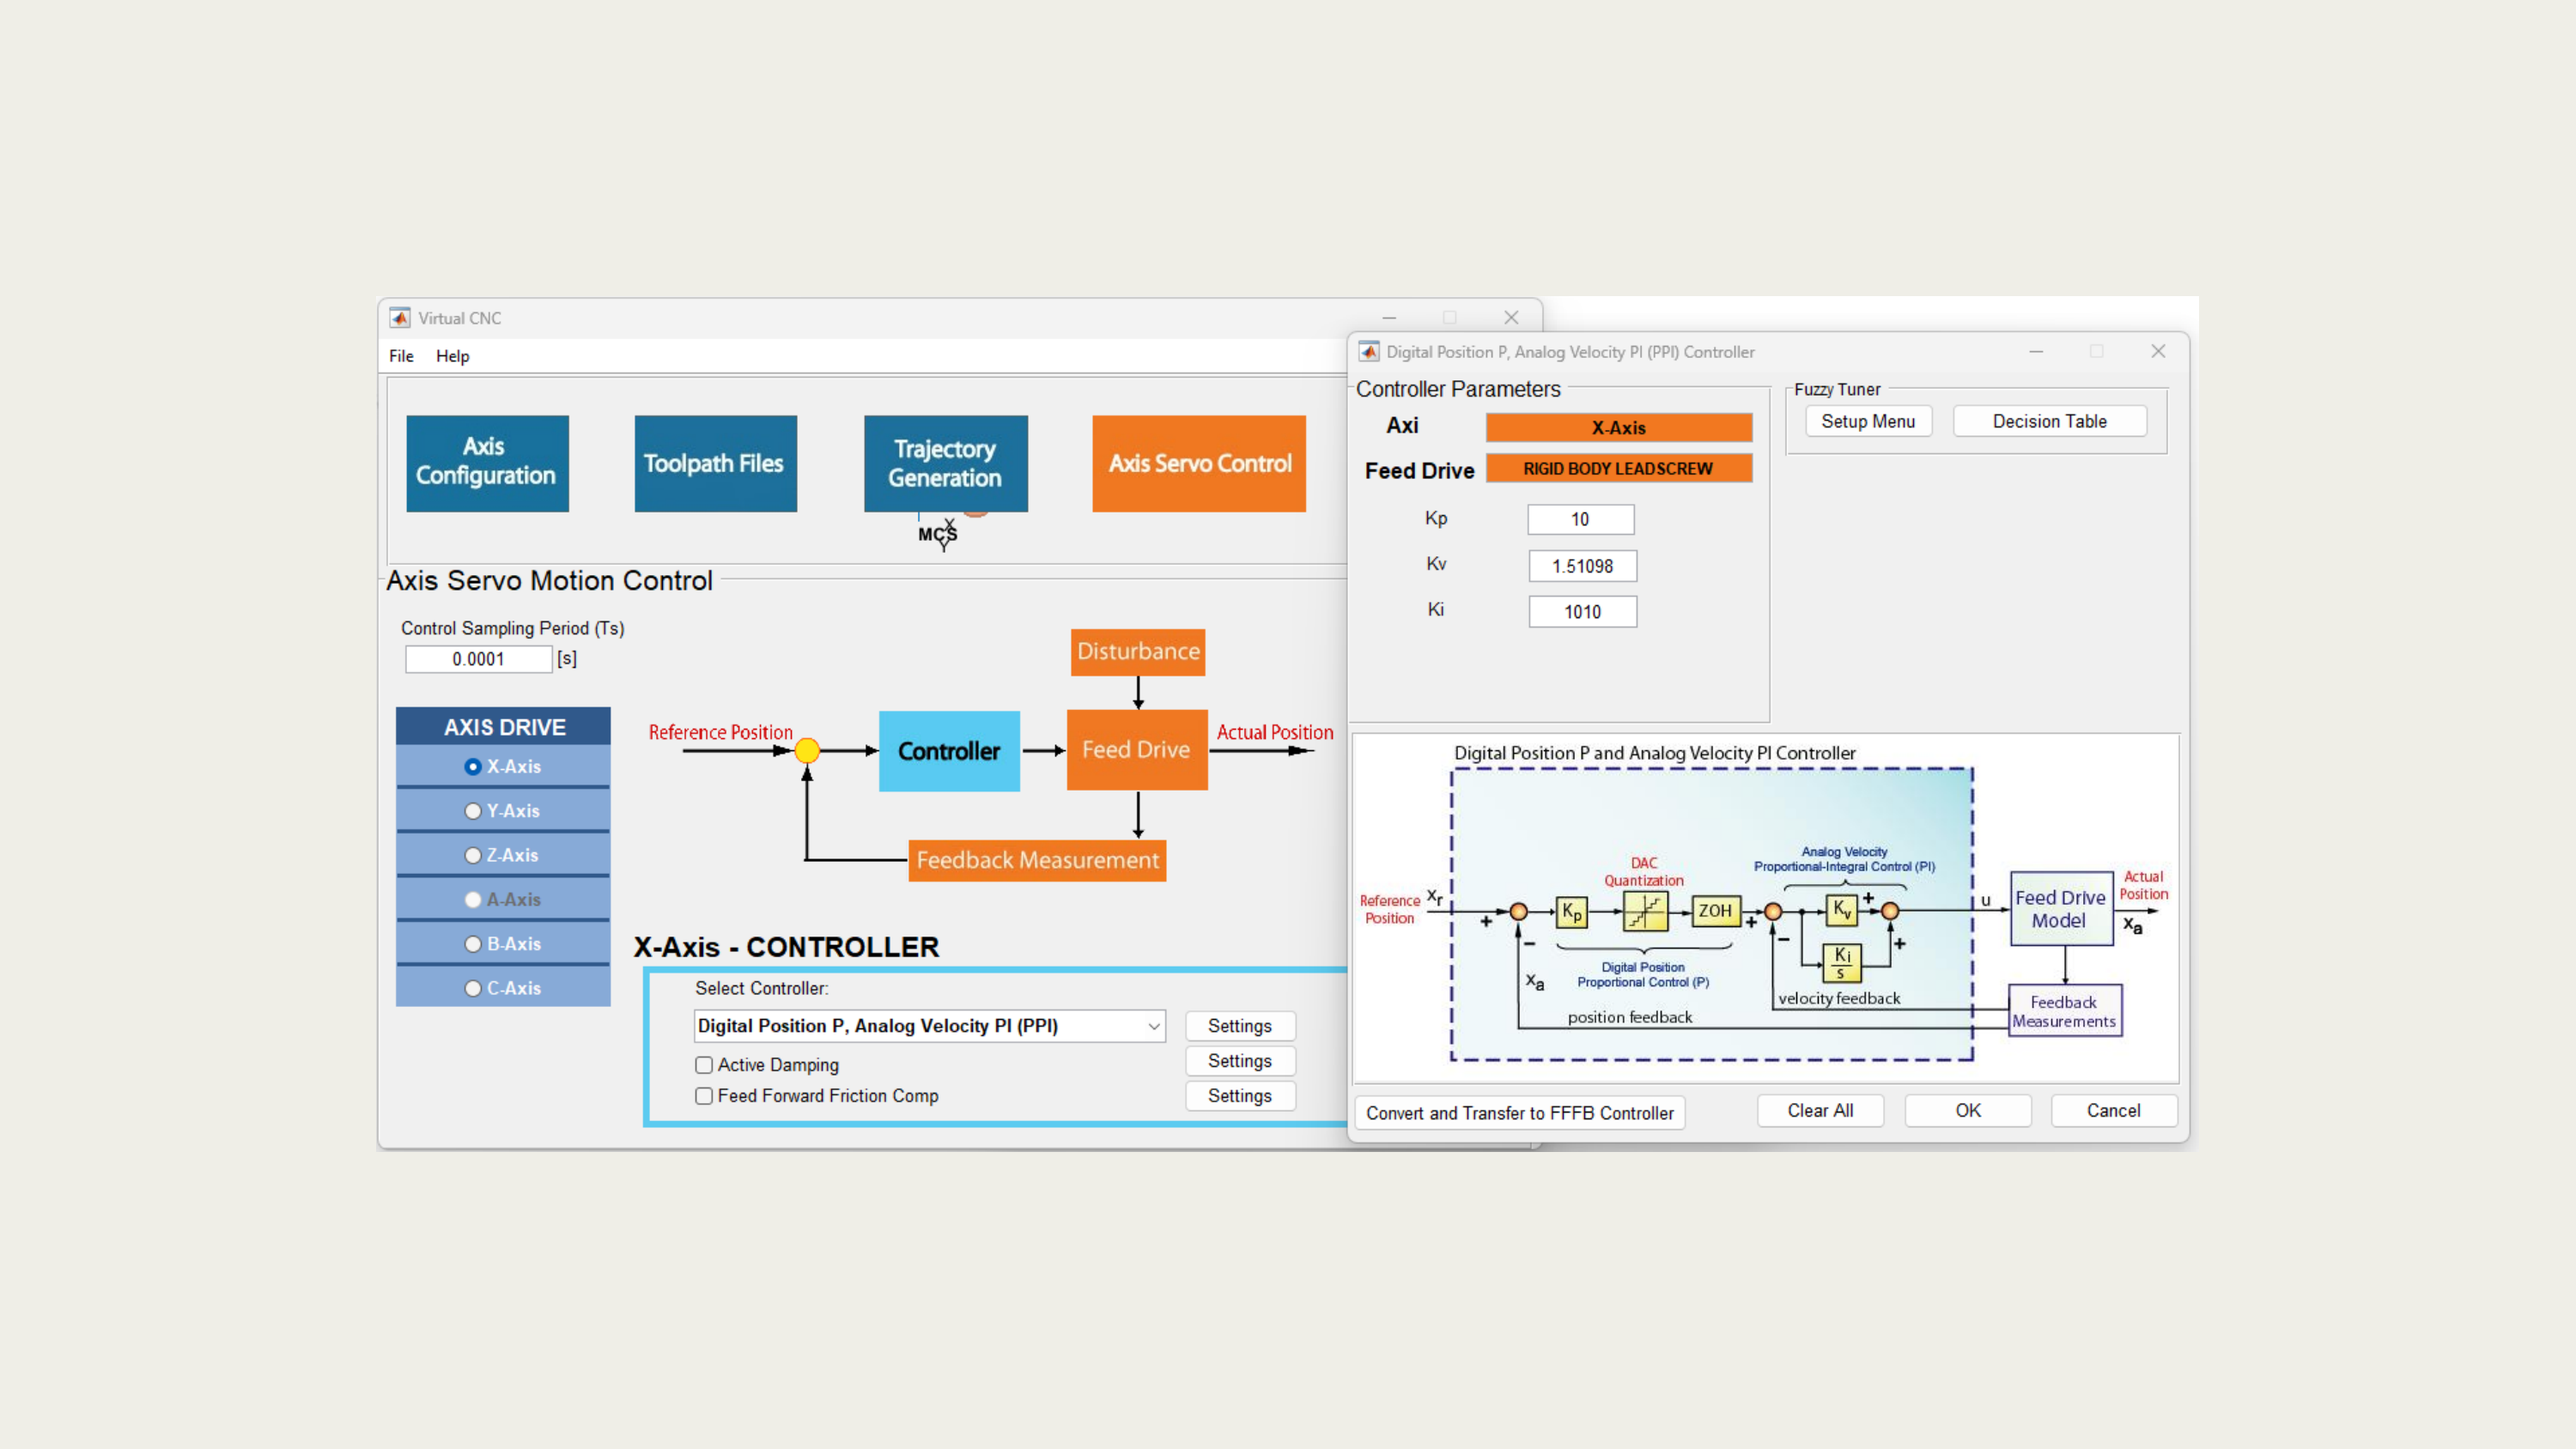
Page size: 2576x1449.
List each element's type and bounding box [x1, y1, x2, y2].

picture [376, 296, 2200, 1152]
